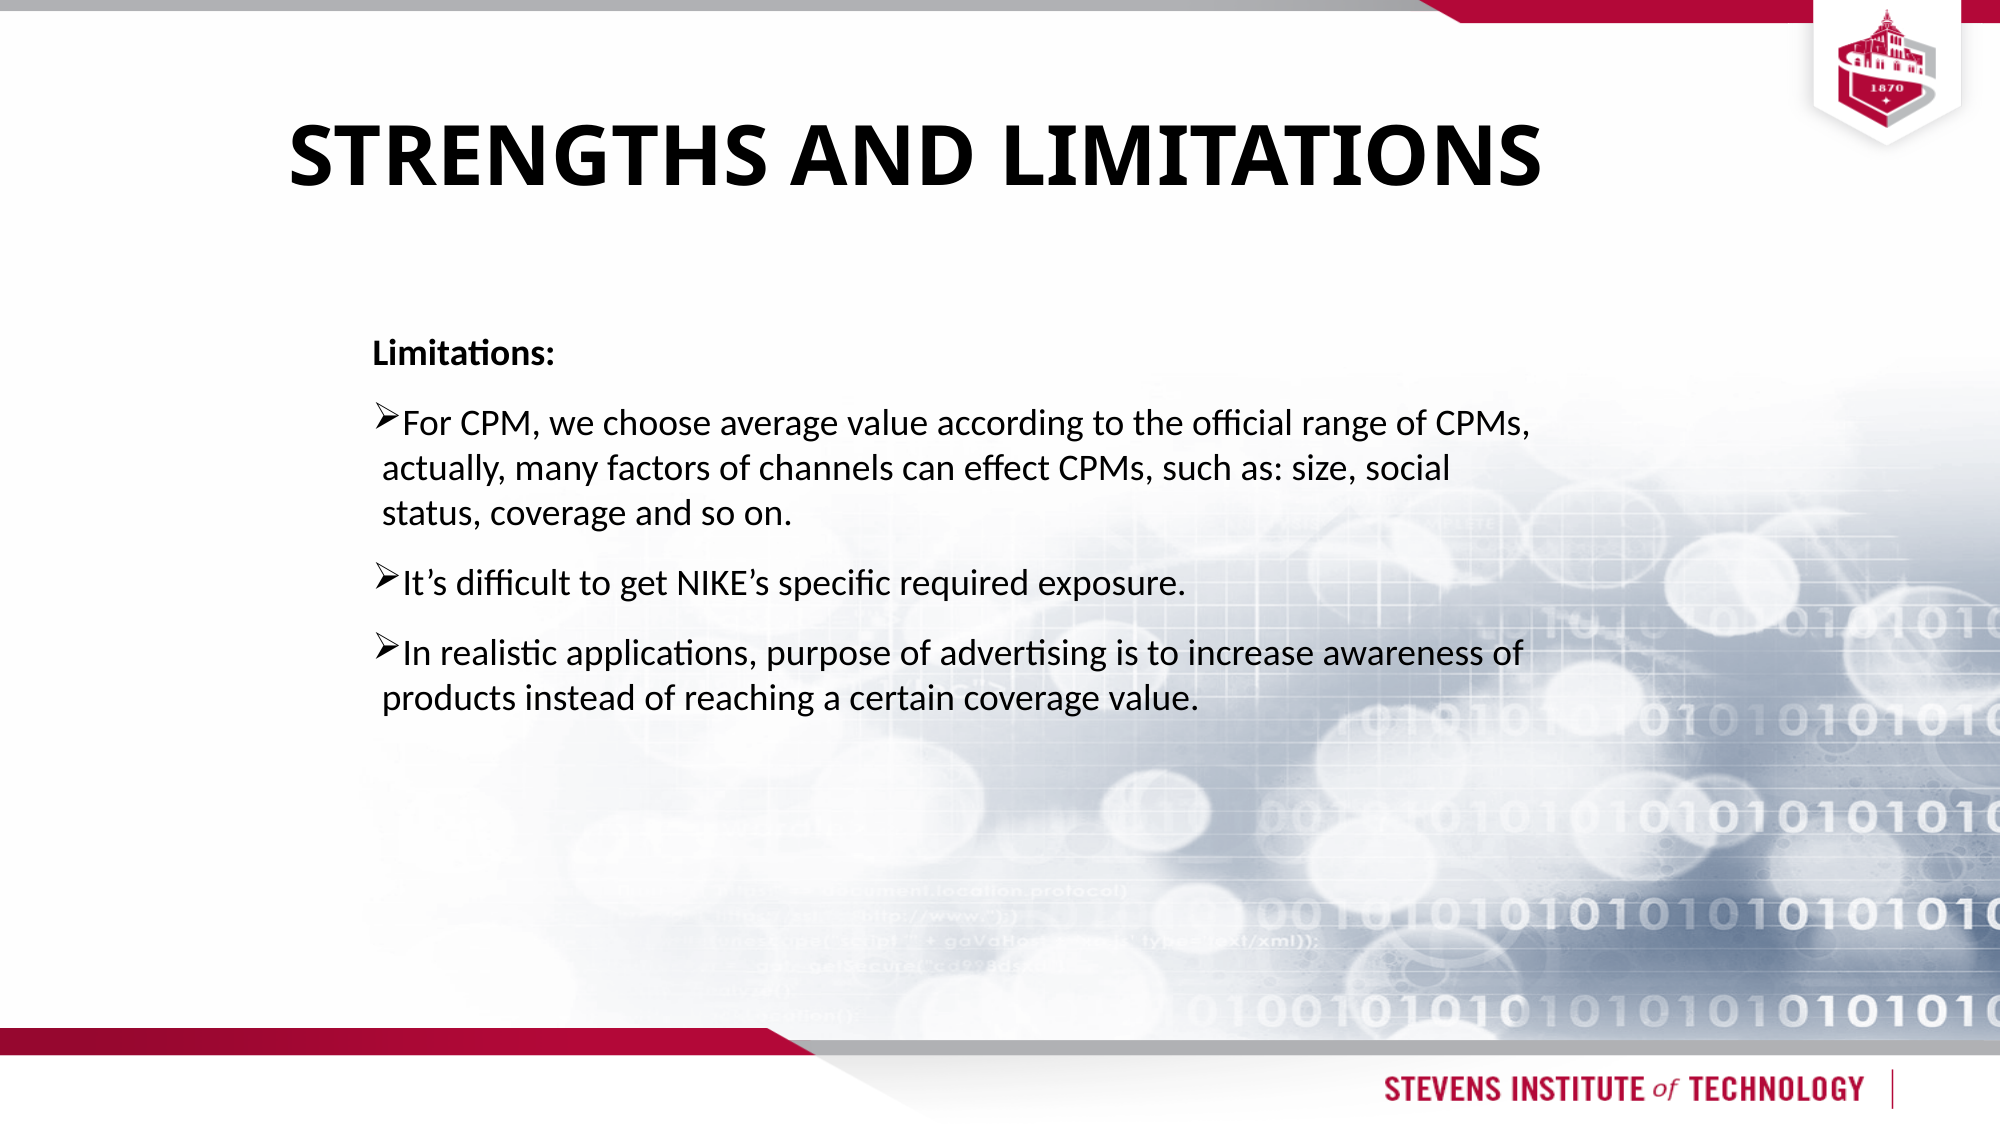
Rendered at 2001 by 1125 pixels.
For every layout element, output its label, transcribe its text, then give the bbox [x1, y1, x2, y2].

picture [0, 0, 2000, 1125]
list Limitations: For CPM, we choose average value according to the official range of CPMs, actually, many factors of channels can effect CPMs, such as: size, social status, coverage and so on. It’s difficult to get NIKE’s specific required exposure. In realistic applications, purpose of advertising is to increase awareness of products instead of reaching a certain coverage value. [320, 312, 1556, 893]
title STRENGTHS AND LIMITATIONS [49, 86, 1783, 275]
